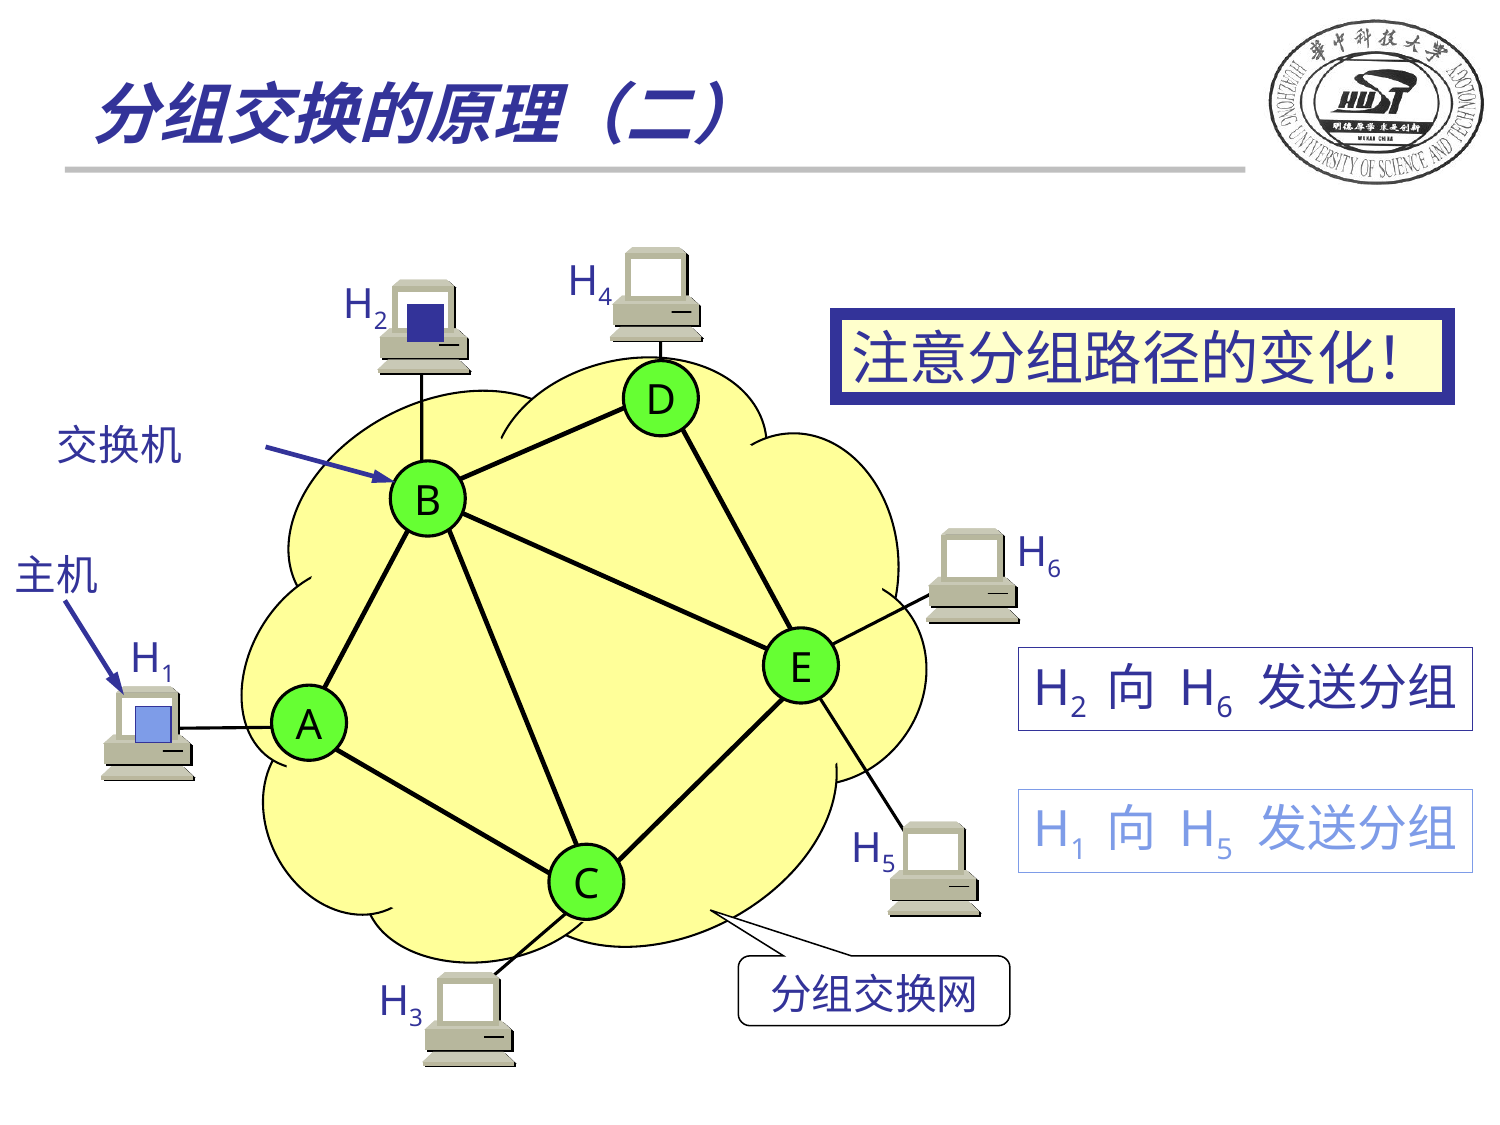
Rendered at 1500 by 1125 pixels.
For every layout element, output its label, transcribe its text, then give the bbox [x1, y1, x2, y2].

text_box [927, 955, 1010, 1026]
picture [1257, 18, 1489, 185]
picture [608, 245, 706, 344]
text_box 交换机 [41, 411, 197, 477]
text_box 主机 [0, 541, 114, 607]
text_box H3 [363, 970, 417, 1039]
text_box 注意分组路径的变化！ [836, 313, 1449, 399]
picture [924, 527, 1022, 625]
picture [376, 278, 474, 377]
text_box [250, 359, 923, 962]
text_box H2 向 H6 发送分组 [1018, 647, 1473, 731]
text_box H6 [1001, 517, 1076, 590]
text_box H1 向 H5 发送分组 [1018, 789, 1473, 873]
picture [99, 684, 197, 783]
text_box H1 [115, 623, 190, 683]
text_box H4 [552, 246, 606, 318]
picture [421, 970, 518, 1069]
text_box H2 [328, 269, 403, 342]
text_box [64, 600, 121, 683]
picture [886, 820, 984, 919]
title 分组交换的原理（二） [76, 42, 1315, 160]
text_box [738, 970, 755, 1026]
text_box 分组交换网 [755, 960, 994, 1026]
